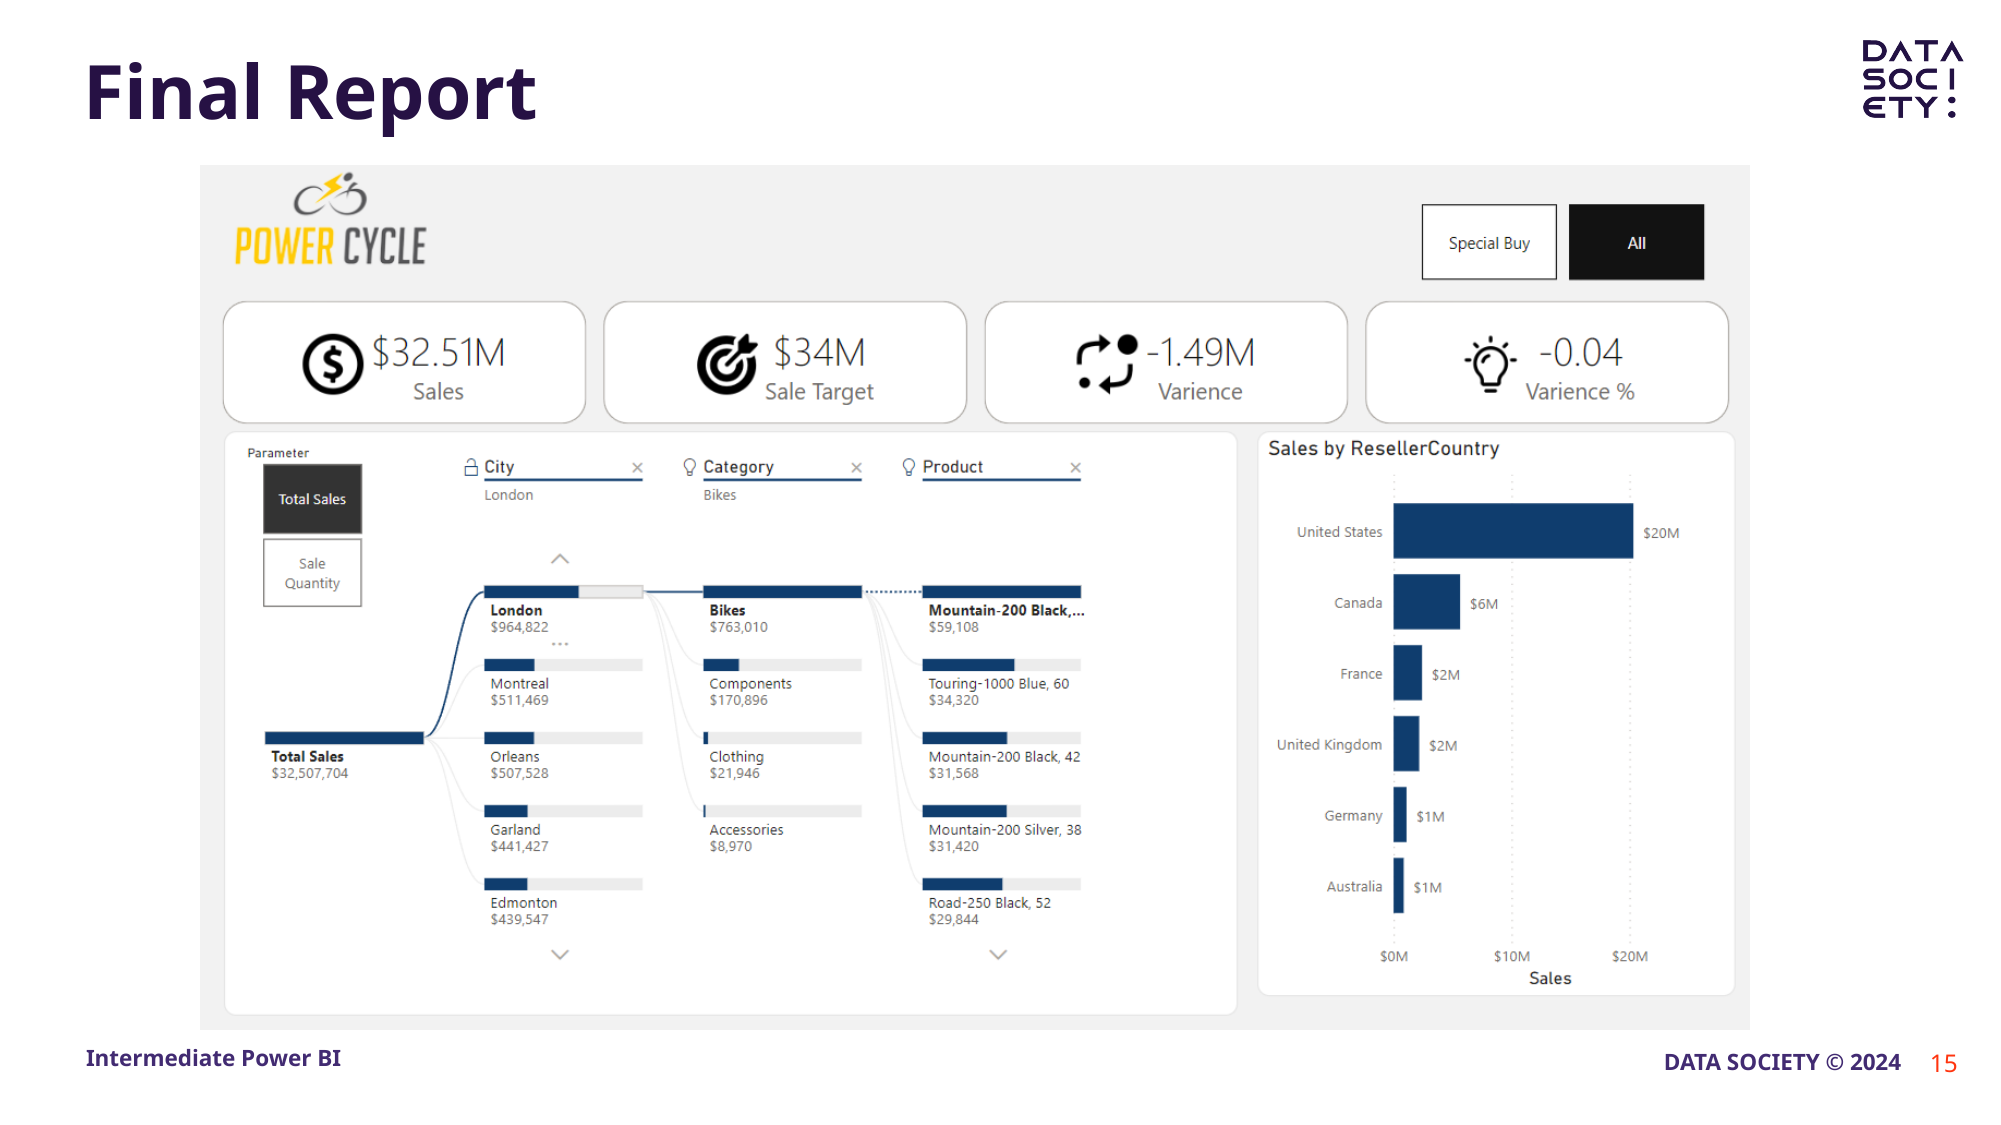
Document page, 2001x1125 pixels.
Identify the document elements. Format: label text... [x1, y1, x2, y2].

picture [199, 165, 1750, 1030]
picture [1932, 40, 1964, 118]
slide_number ‹#› [1853, 1033, 1974, 1097]
title Final Report [68, 29, 1932, 156]
